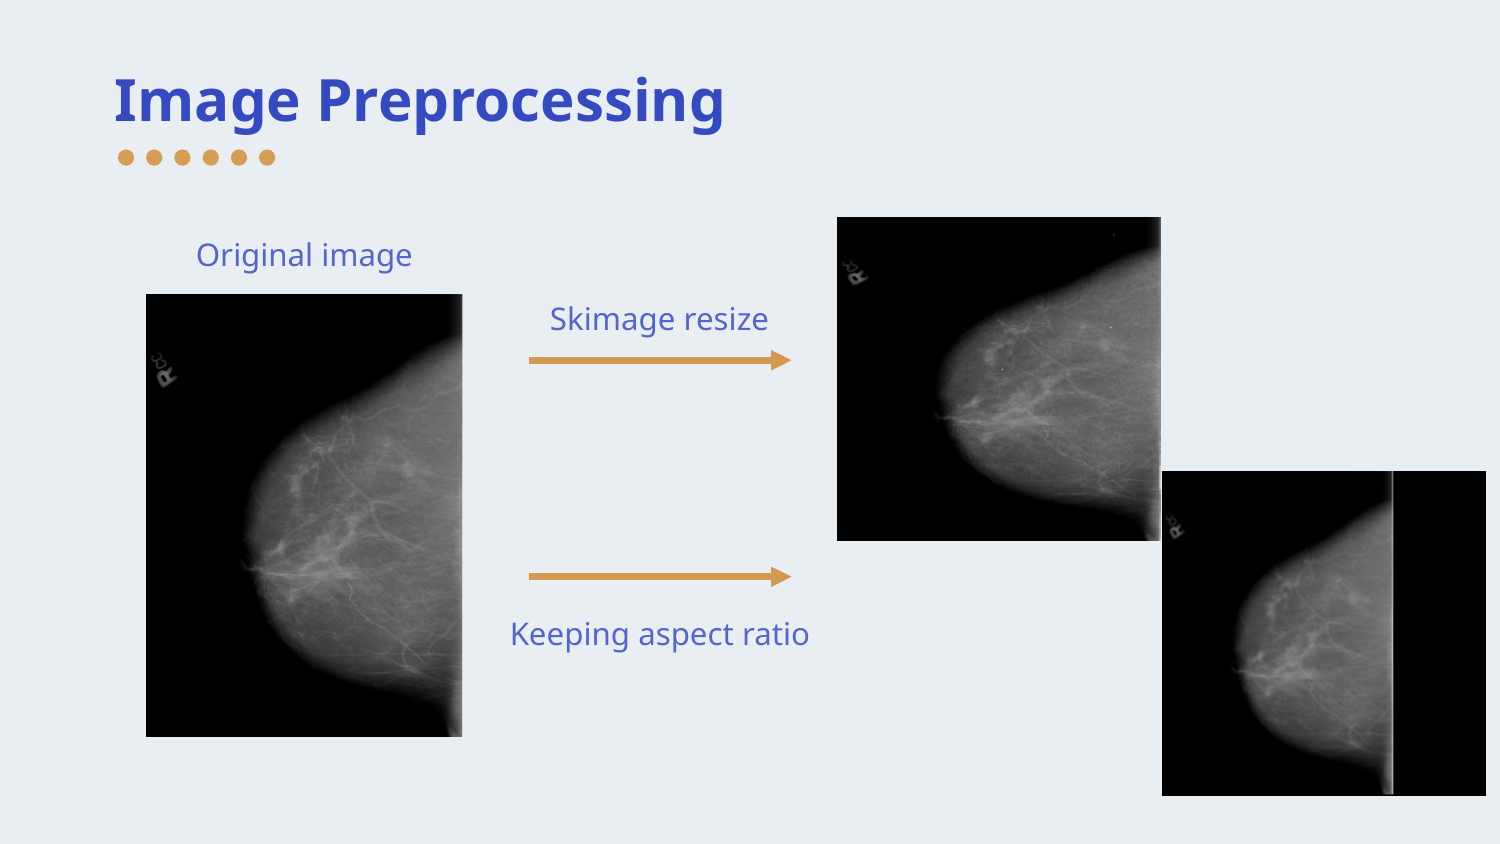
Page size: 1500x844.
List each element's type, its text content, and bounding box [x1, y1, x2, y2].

title Image Preprocessing [99, 48, 1383, 143]
text_box Keeping aspect ratio [484, 606, 836, 660]
picture [145, 294, 464, 738]
picture [837, 217, 1486, 796]
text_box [117, 149, 276, 166]
text_box Original image [168, 227, 441, 280]
text_box Skimage resize [532, 291, 787, 344]
